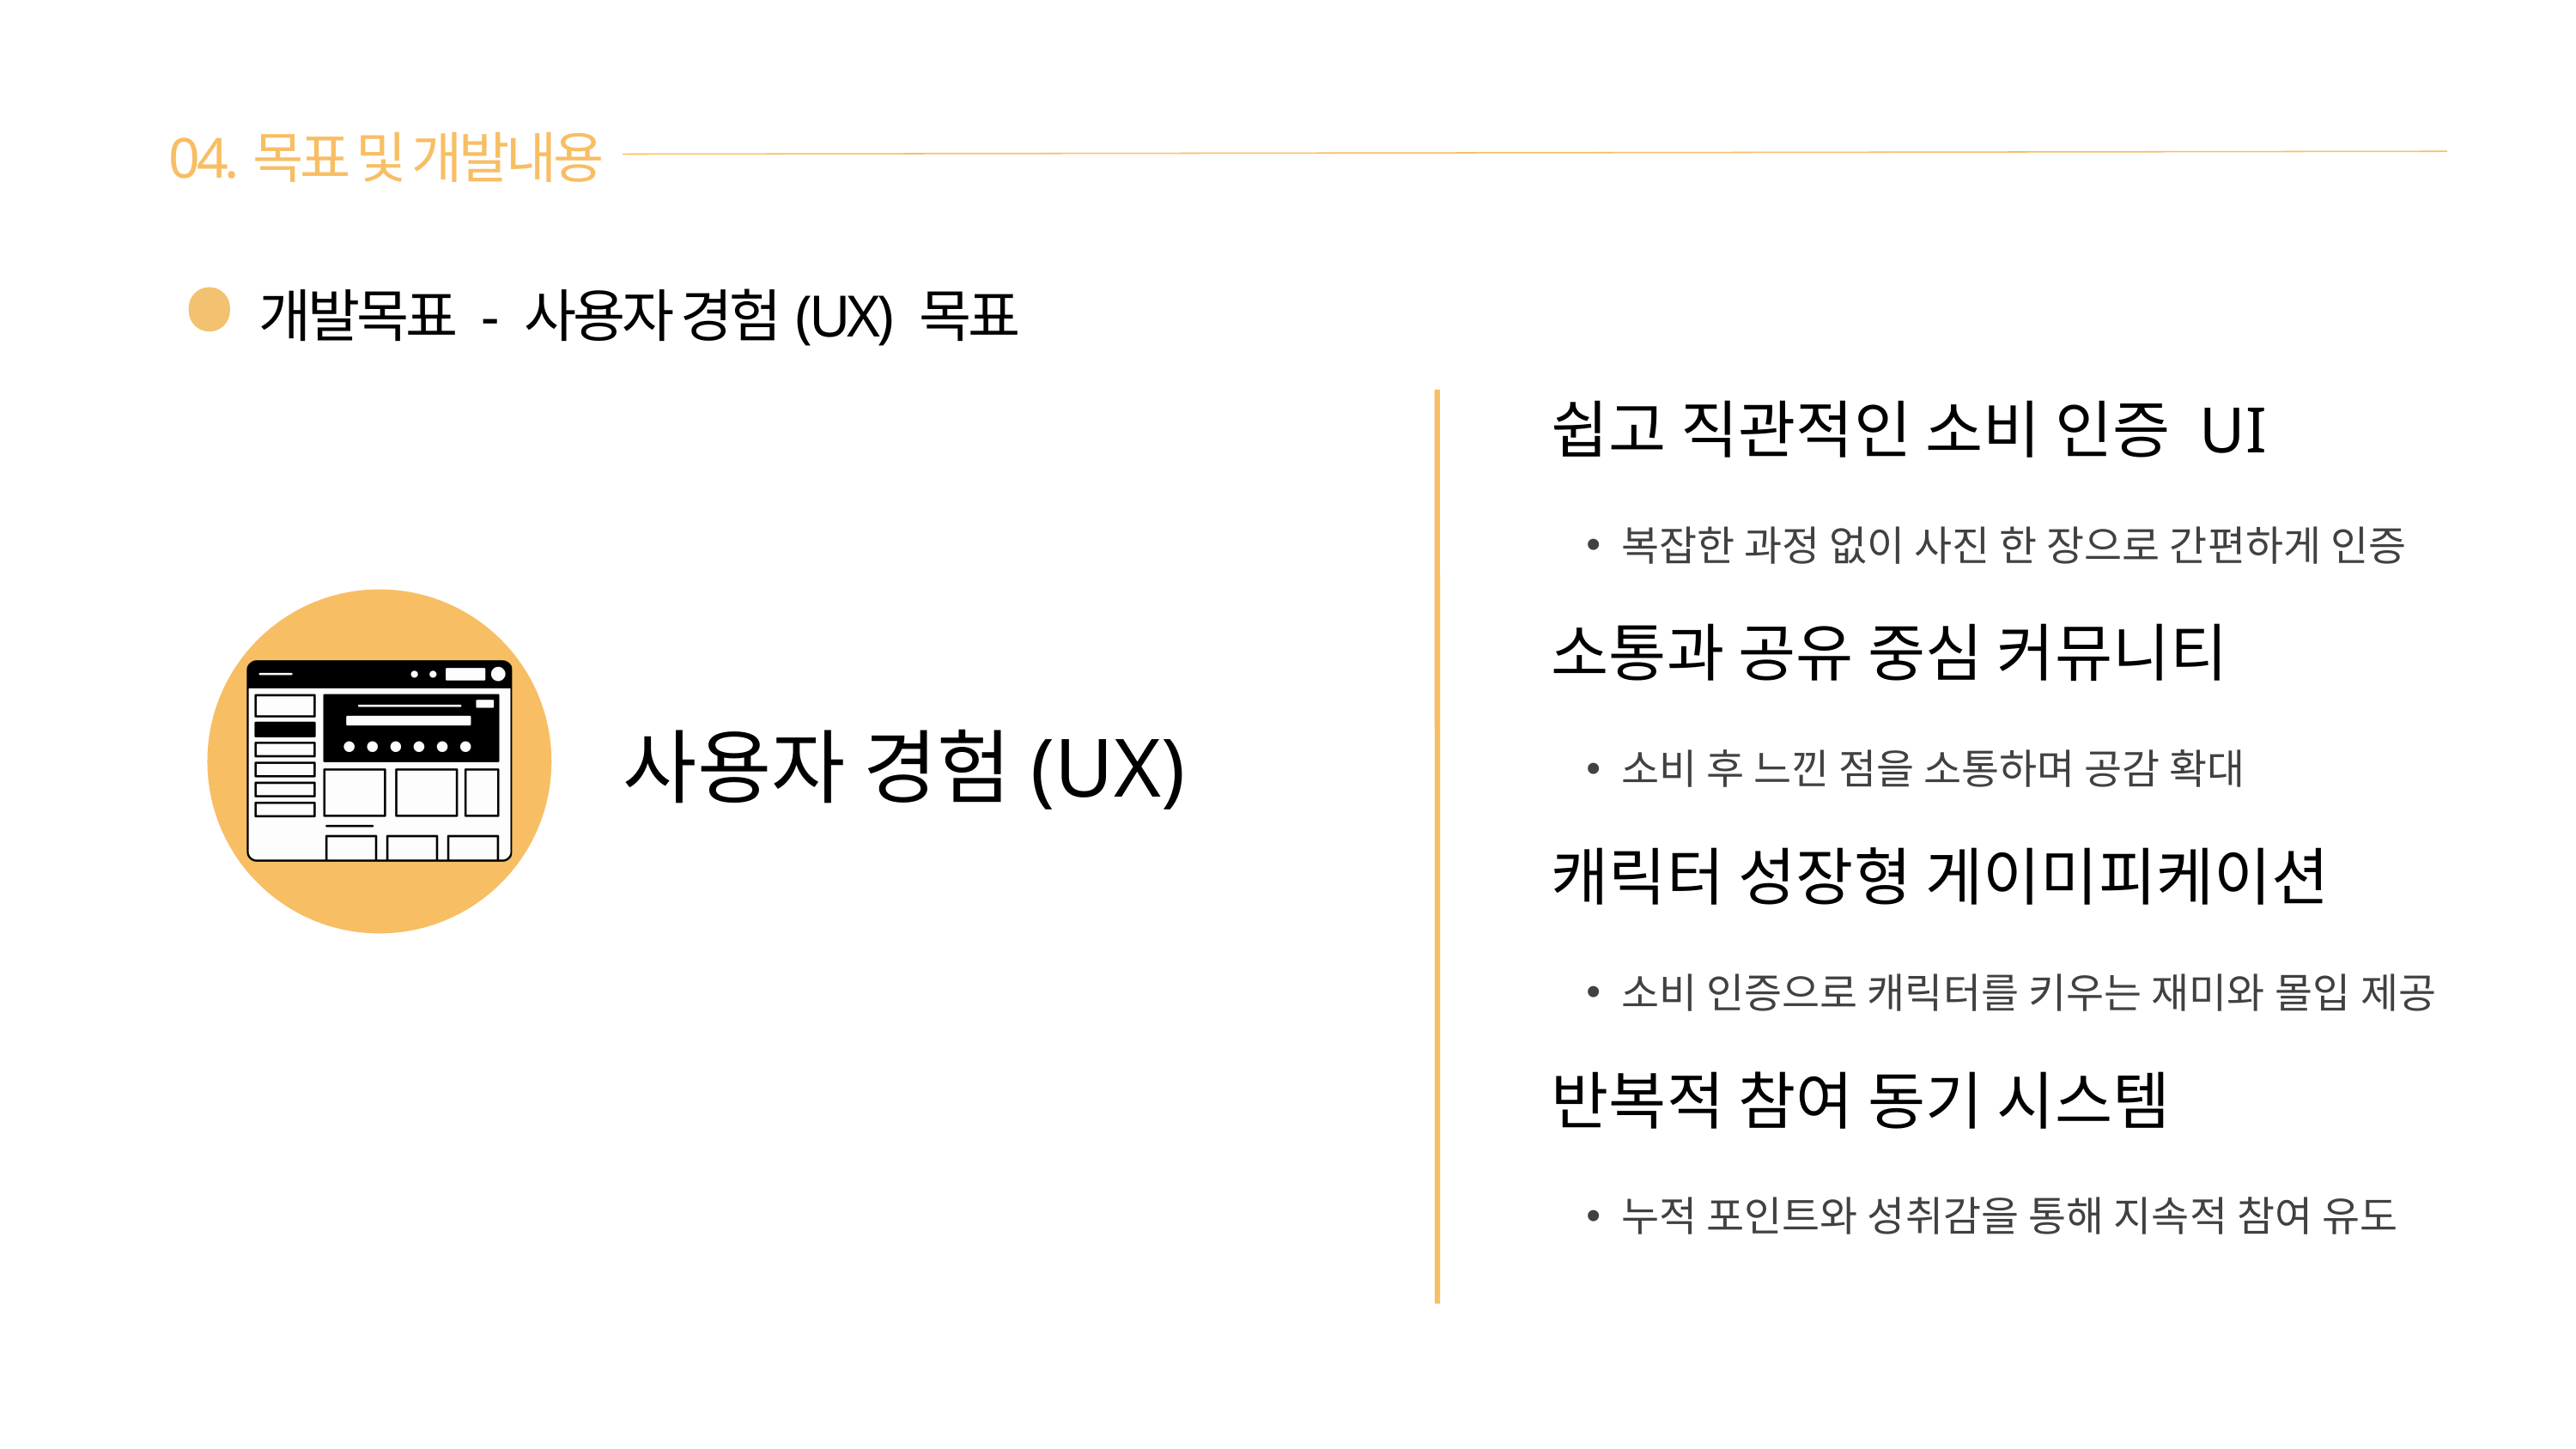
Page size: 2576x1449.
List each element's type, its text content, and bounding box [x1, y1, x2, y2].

text_box 소비 인증으로 캐릭터를 키우는 재미와 몰입 제공 [1551, 950, 2494, 1016]
text_box 반복적 참여 동기 시스템 [1551, 1048, 2238, 1137]
text_box 쉽고 직관적인 소비 인증 UI [1551, 377, 2340, 465]
text_box 소통과 공유 중심 커뮤니티 [1551, 601, 2282, 689]
text_box 사용자 경험(UX) [623, 700, 1208, 813]
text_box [207, 589, 552, 934]
text_box 캐릭터 성장형 게이미피케이션 [1551, 825, 2378, 913]
text_box 누적 포인트와 성취감을 통해 지속적 참여 유도 [1551, 1173, 2494, 1240]
text_box 04.목표 및 개발내용 [168, 112, 623, 190]
text_box 복잡한 과정 없이 사진 한 장으로 간편하게 인증 [1551, 502, 2494, 569]
text_box 소비 후 느낀 점을 소통하며 공감 확대 [1551, 726, 2494, 793]
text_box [188, 275, 1842, 344]
